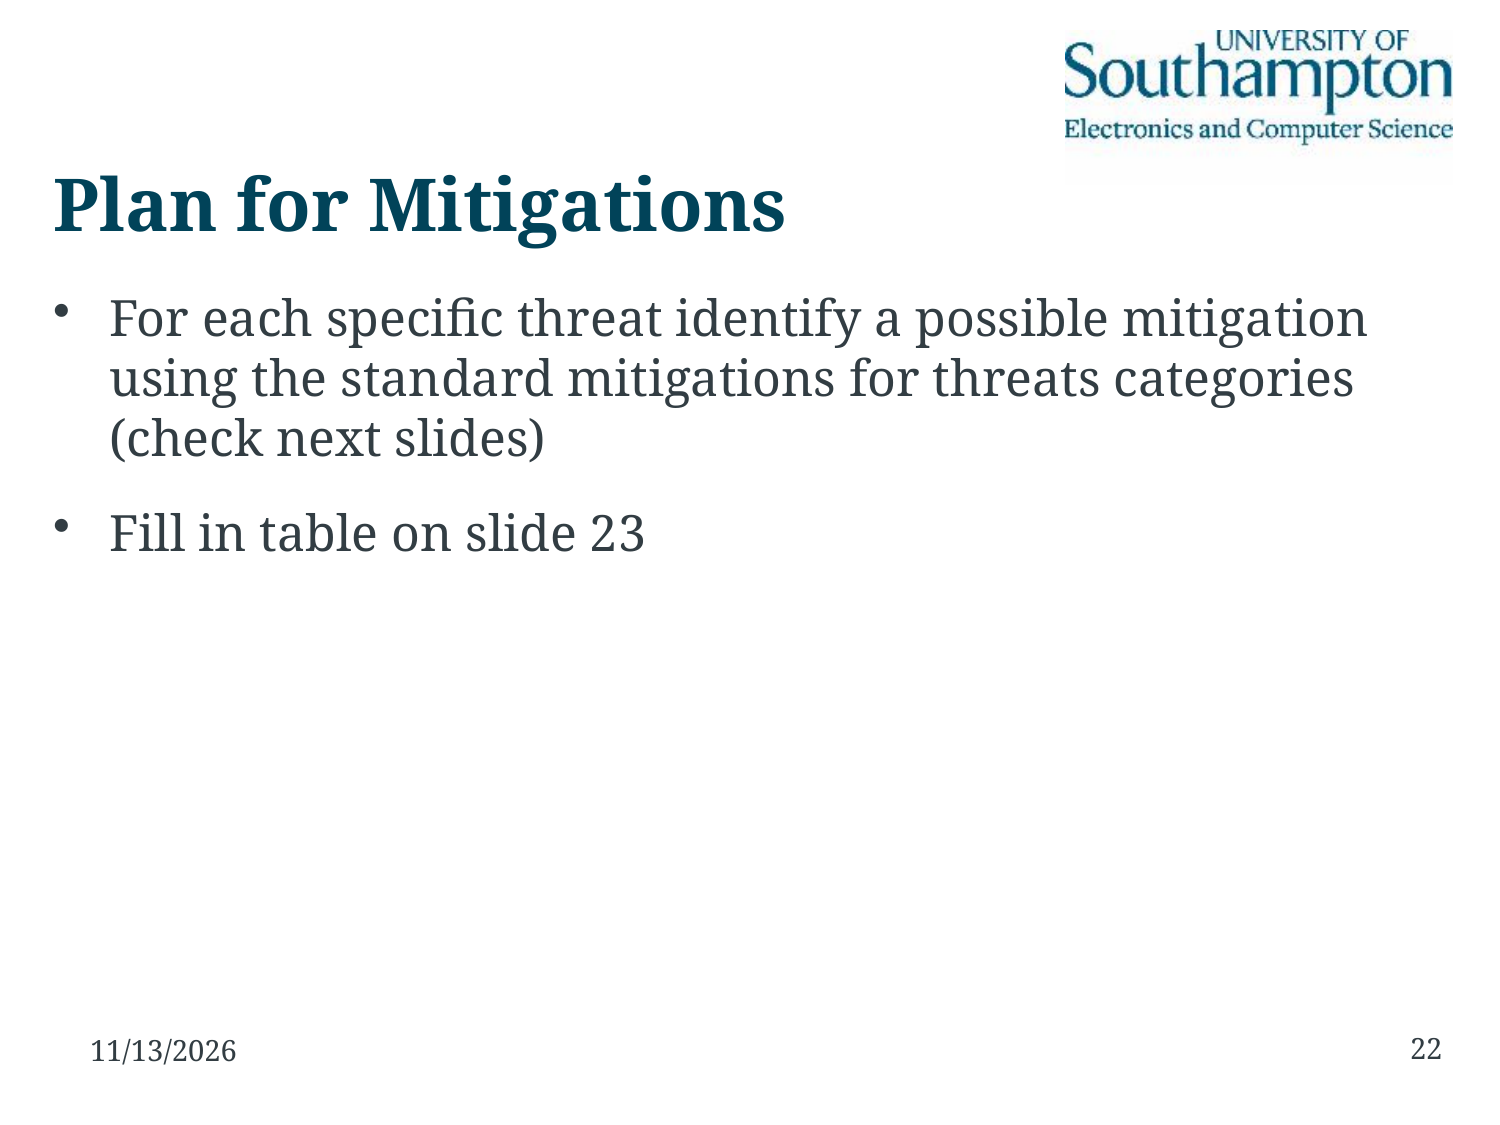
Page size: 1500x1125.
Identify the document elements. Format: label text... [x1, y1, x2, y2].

list For each specific threat identify a possible mitigation using the standard mitigations for threats categories (check next slides) Fill in table on slide 23 [53, 278, 1447, 1022]
picture [1065, 30, 1453, 185]
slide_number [74, 1024, 426, 1103]
slide_number 22 [1092, 1022, 1443, 1102]
title Plan for Mitigations [53, 148, 1447, 256]
